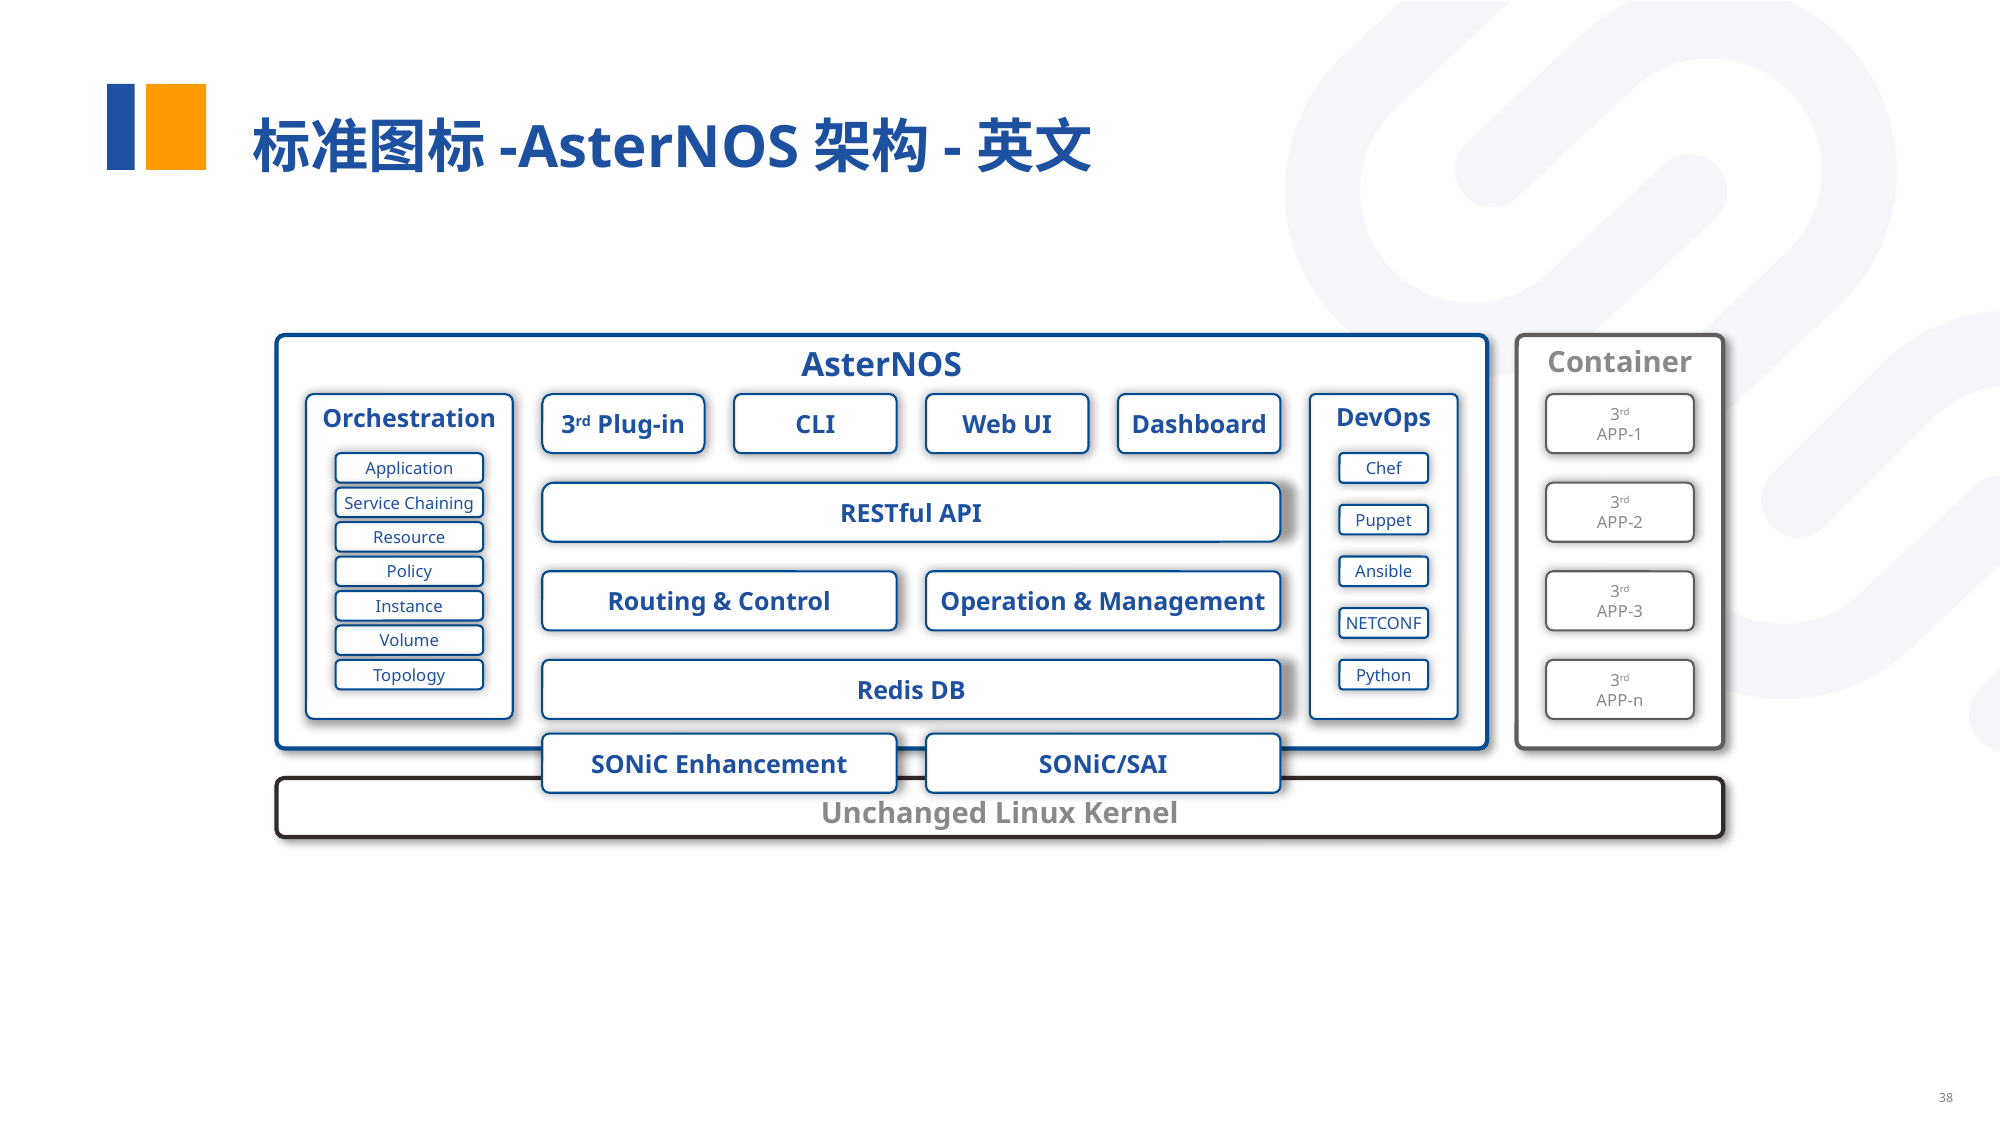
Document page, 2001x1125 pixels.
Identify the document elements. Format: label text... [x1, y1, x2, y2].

picture [1200, 1, 2000, 833]
title 标准图标-AsterNOS架构-英文 [237, 53, 1911, 201]
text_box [276, 335, 1724, 838]
